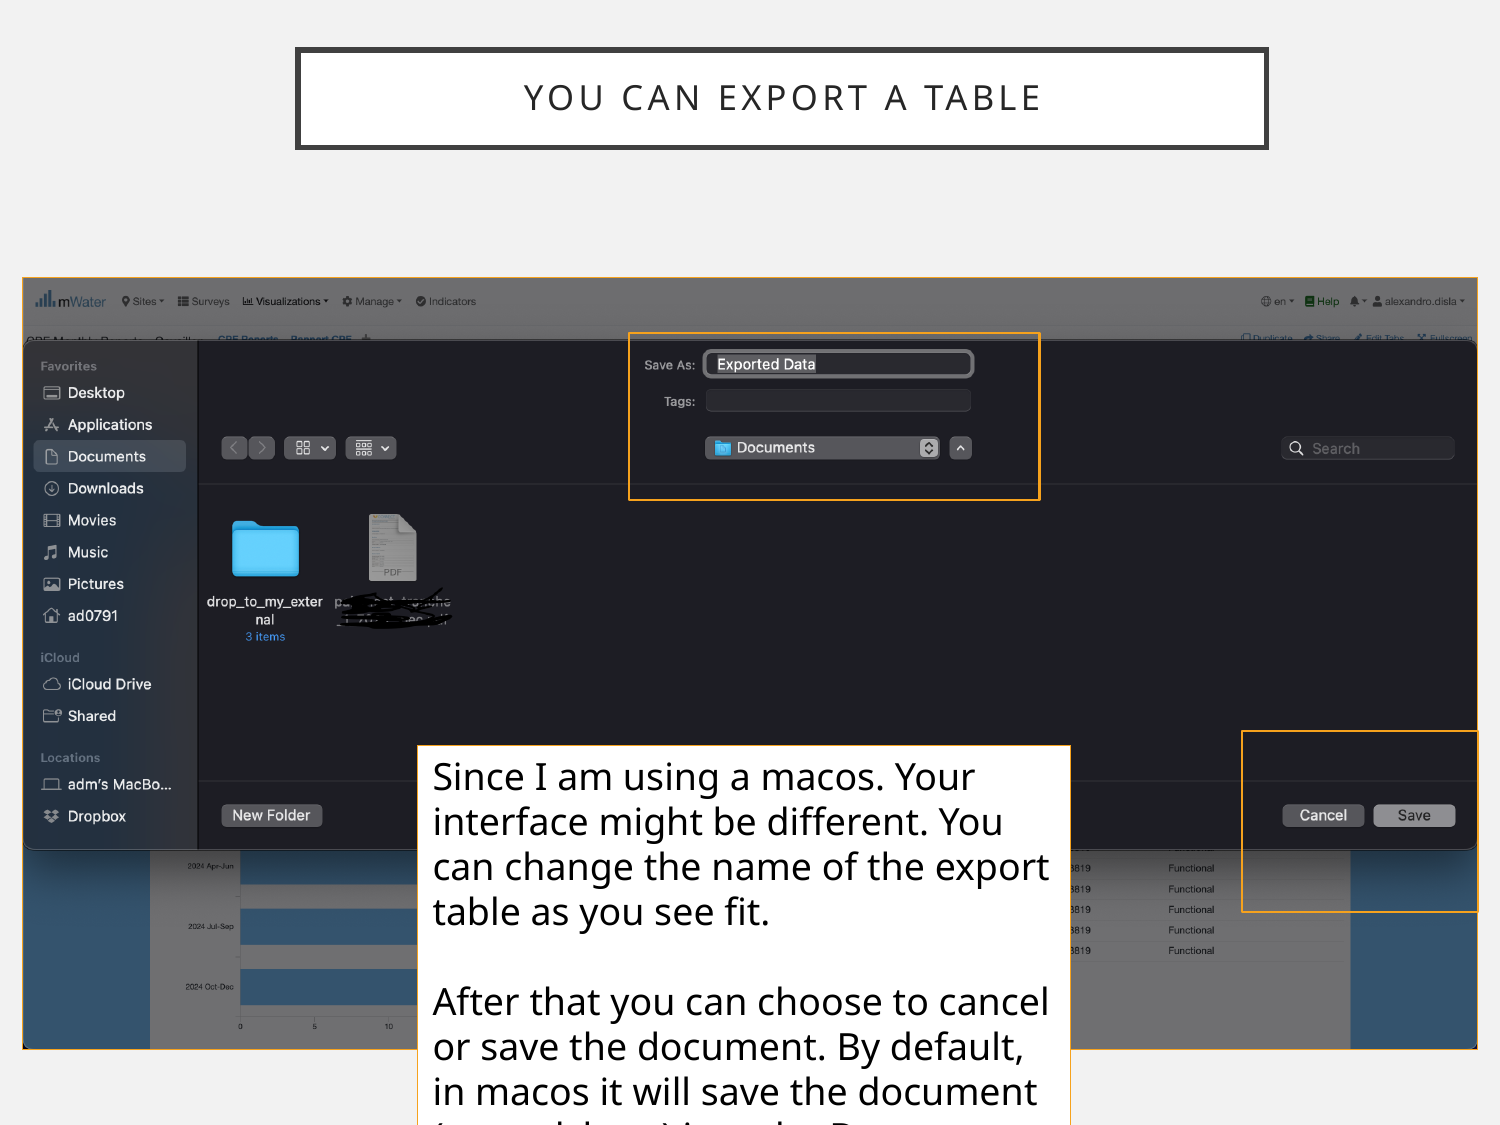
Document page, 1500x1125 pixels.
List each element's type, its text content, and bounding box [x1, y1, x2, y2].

picture [22, 277, 1478, 1050]
title You can export a table [295, 47, 1269, 150]
text_box Since I am using a macos. Your interface might be different. You can change the name of the export table as you see fit. After that you can choose to cancel or save the document. By default, in macos it will save the document (spreadsheet) into the Documents folder. [417, 1050, 1071, 1125]
